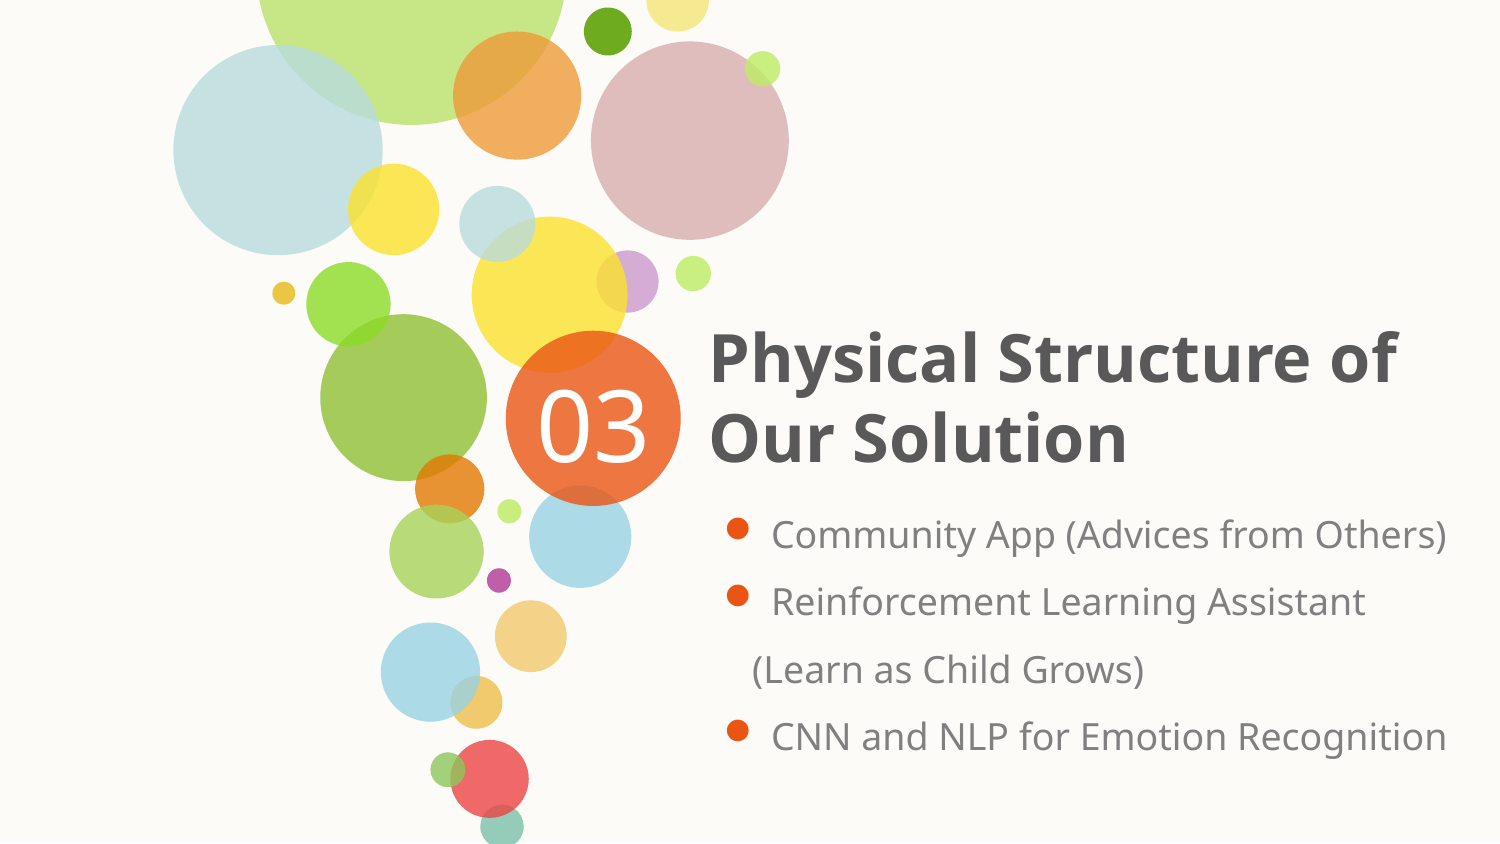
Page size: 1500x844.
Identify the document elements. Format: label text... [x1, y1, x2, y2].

text_box [320, 314, 487, 482]
text_box [453, 31, 582, 160]
text_box [486, 568, 511, 593]
text_box [389, 504, 484, 599]
text_box Community App (Advices from Others) Reinforcement Learning Assistant (Learn as Child Grows) CNN and NLP for Emotion Recognition [709, 481, 1467, 766]
text_box [348, 163, 440, 256]
text_box [430, 752, 466, 788]
text_box [451, 739, 529, 818]
text_box Physical Structure of Our Solution [708, 316, 1500, 476]
text_box [459, 185, 536, 262]
text_box [173, 45, 383, 256]
text_box [471, 216, 628, 368]
text_box [590, 41, 789, 240]
text_box [744, 51, 781, 87]
text_box [583, 7, 632, 56]
text_box [480, 809, 524, 844]
text_box [505, 330, 681, 506]
text_box [454, 676, 503, 729]
text_box [646, 0, 709, 32]
text_box [380, 622, 481, 722]
text_box [529, 495, 632, 588]
text_box [616, 250, 659, 313]
text_box 03 [533, 362, 653, 483]
text_box [675, 255, 712, 292]
text_box [494, 600, 567, 673]
text_box [272, 281, 296, 305]
text_box [306, 262, 391, 347]
text_box [415, 454, 485, 517]
text_box [259, 0, 564, 125]
text_box [497, 499, 522, 524]
